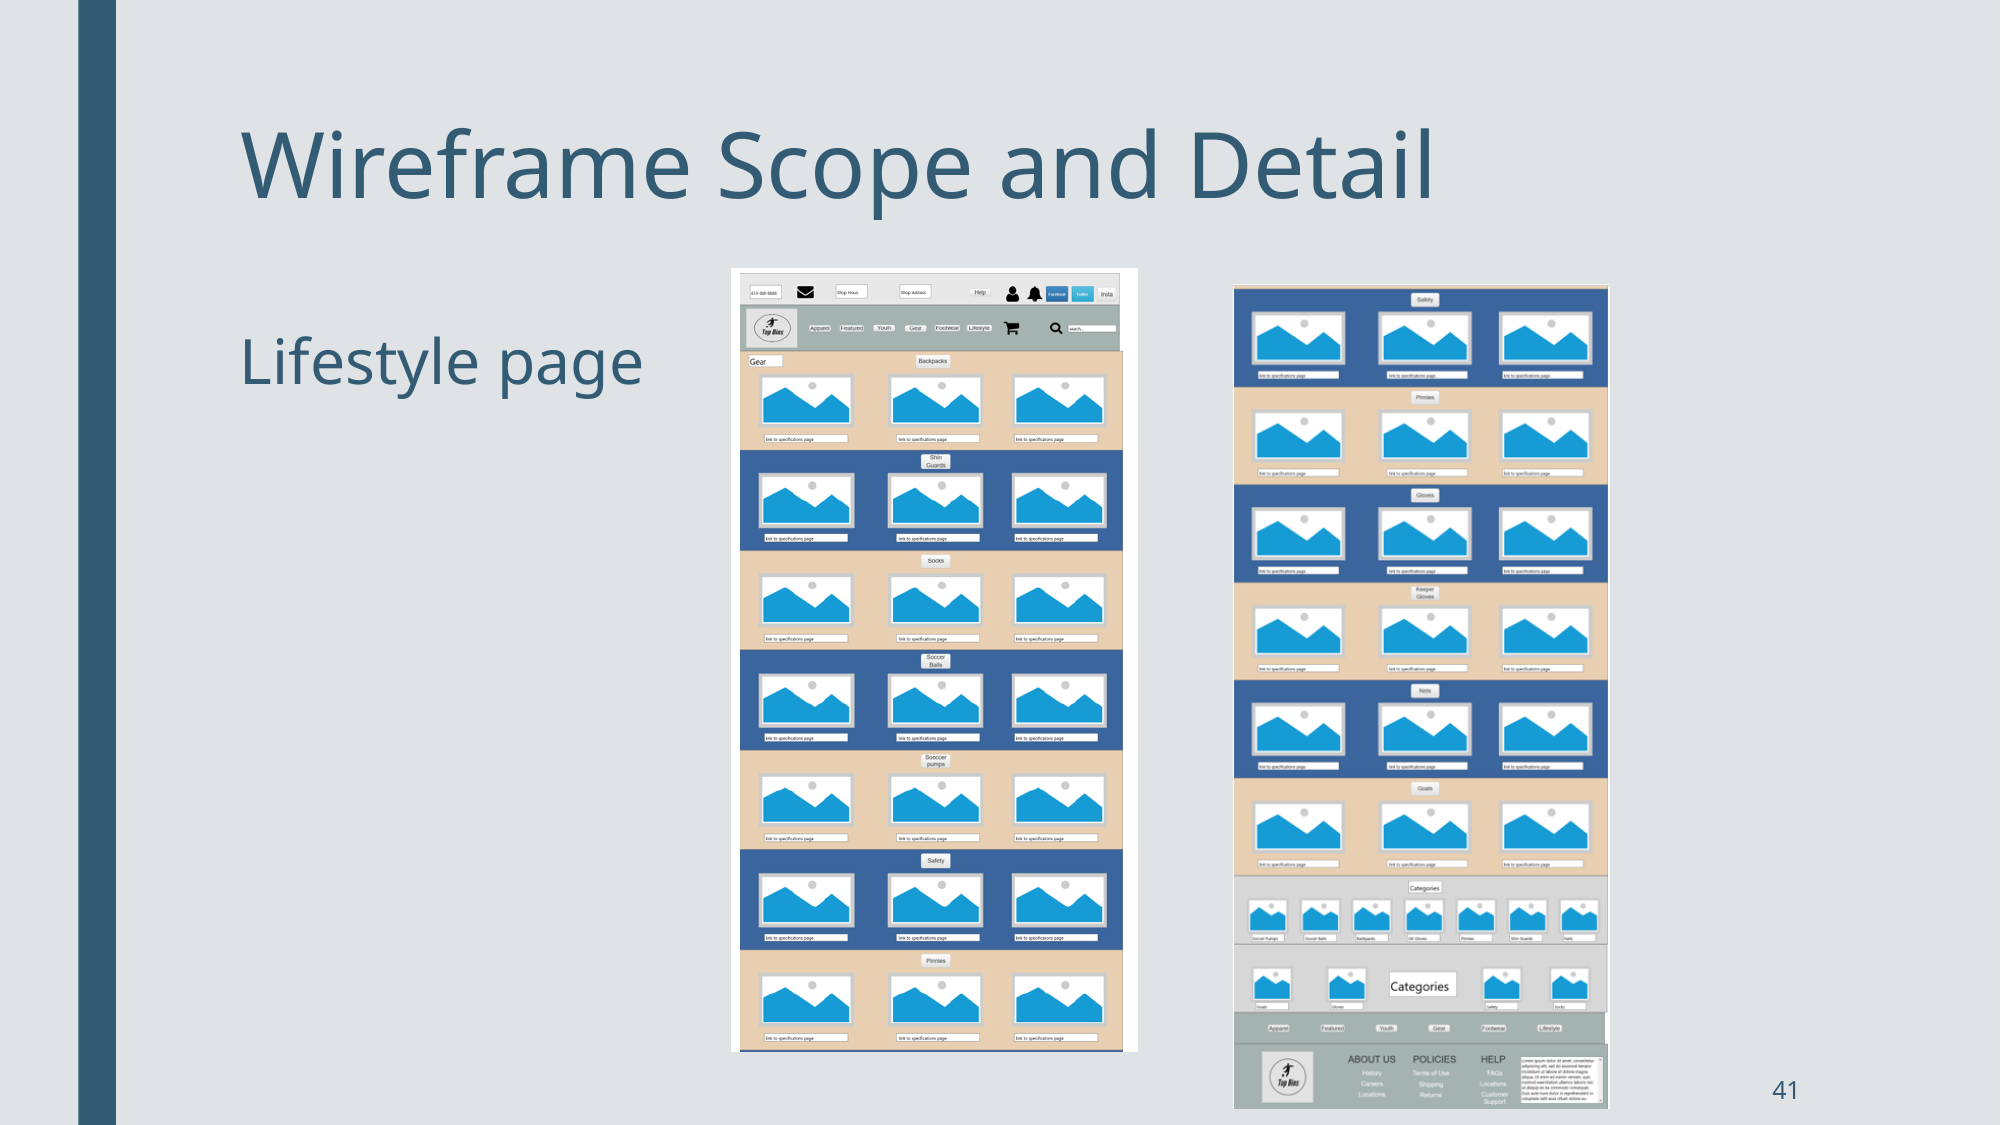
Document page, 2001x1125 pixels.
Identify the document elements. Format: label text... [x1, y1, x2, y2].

text_box Wireframe Scope and Detail [224, 112, 1800, 230]
picture [731, 268, 1138, 1052]
picture [1233, 284, 1610, 1109]
slide_number 41 [1553, 1058, 1816, 1125]
text_box Lifestyle page [225, 314, 685, 404]
